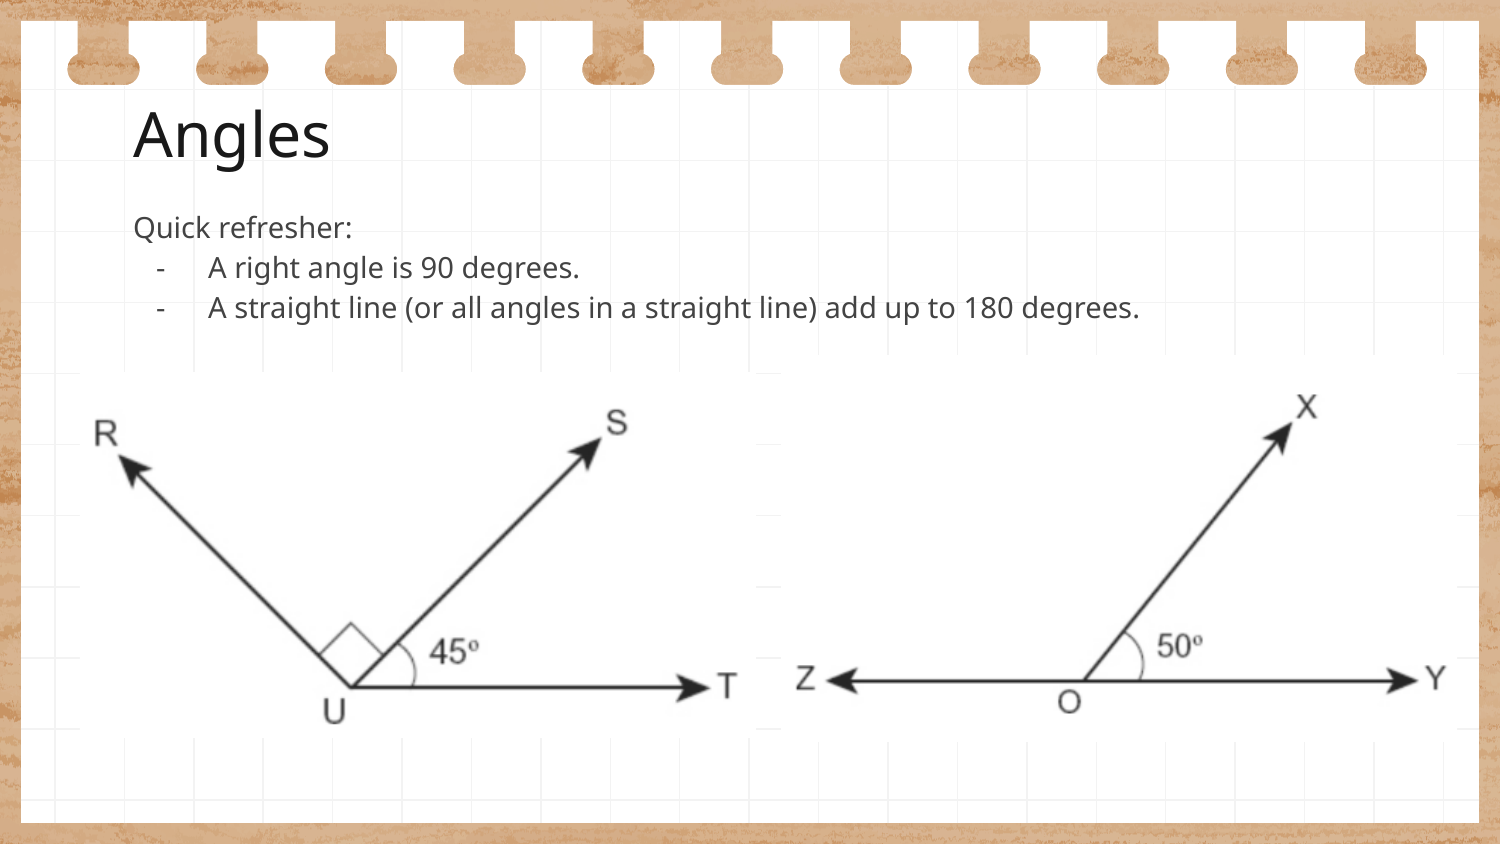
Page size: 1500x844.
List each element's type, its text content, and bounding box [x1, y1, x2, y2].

list Quick refresher: A right angle is 90 degrees. A straight line (or all angles in a straight line) add up to 180 degrees. [118, 189, 1382, 750]
picture [0, 0, 1500, 844]
title Angles [118, 85, 1382, 180]
